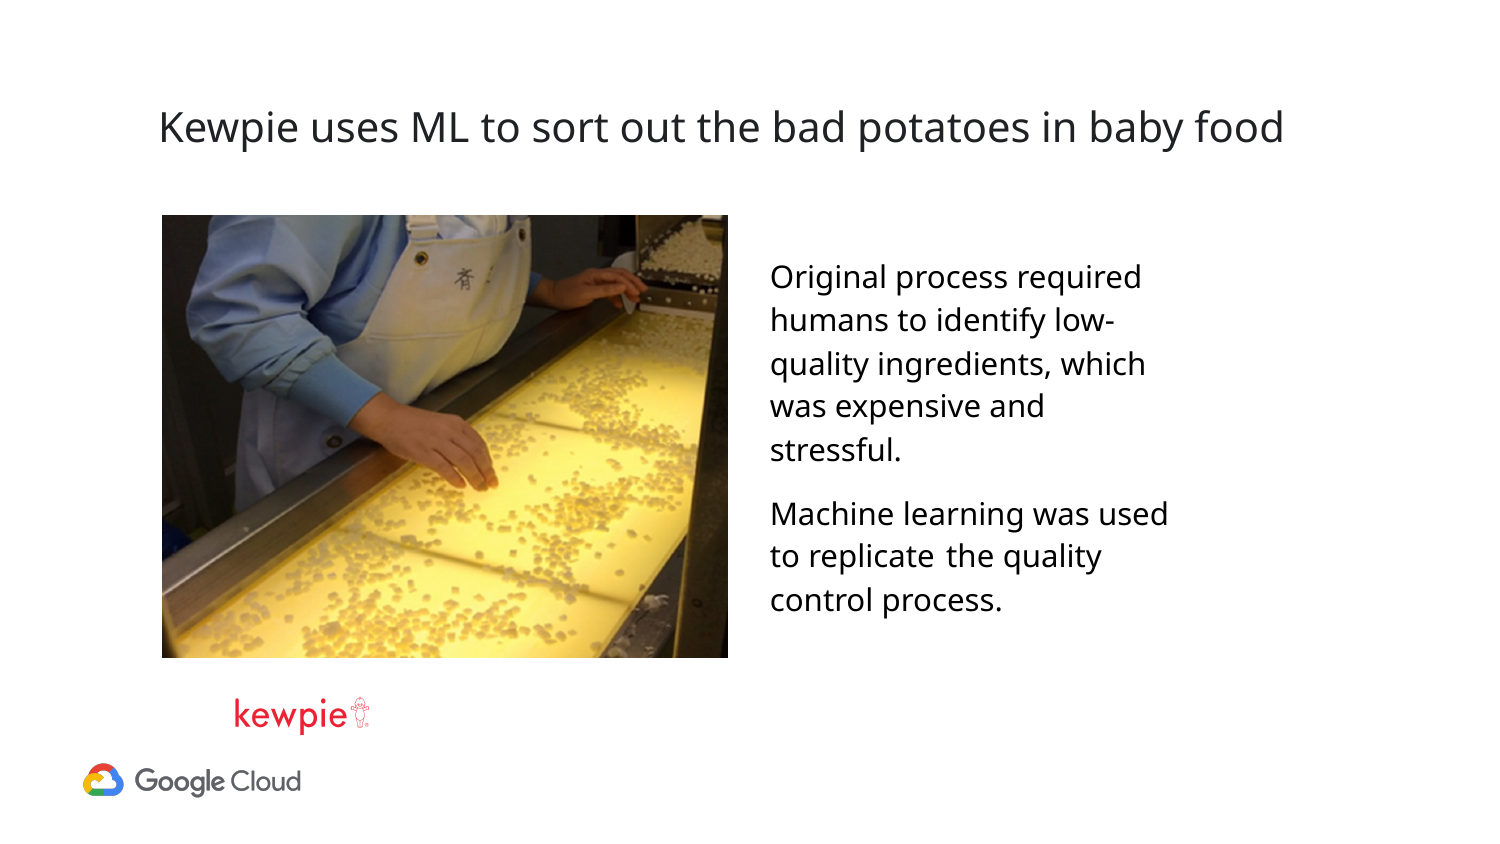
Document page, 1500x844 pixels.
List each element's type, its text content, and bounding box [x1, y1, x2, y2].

picture [162, 215, 728, 659]
list Original process required humans to identify low-quality ingredients, which was expensive and stressful. Machine learning was used to replicate the quality control process. [762, 253, 1185, 680]
picture [82, 759, 301, 801]
picture [232, 693, 373, 737]
text_box Kewpie uses ML to sort out the bad potatoes in baby food [143, 86, 1348, 196]
